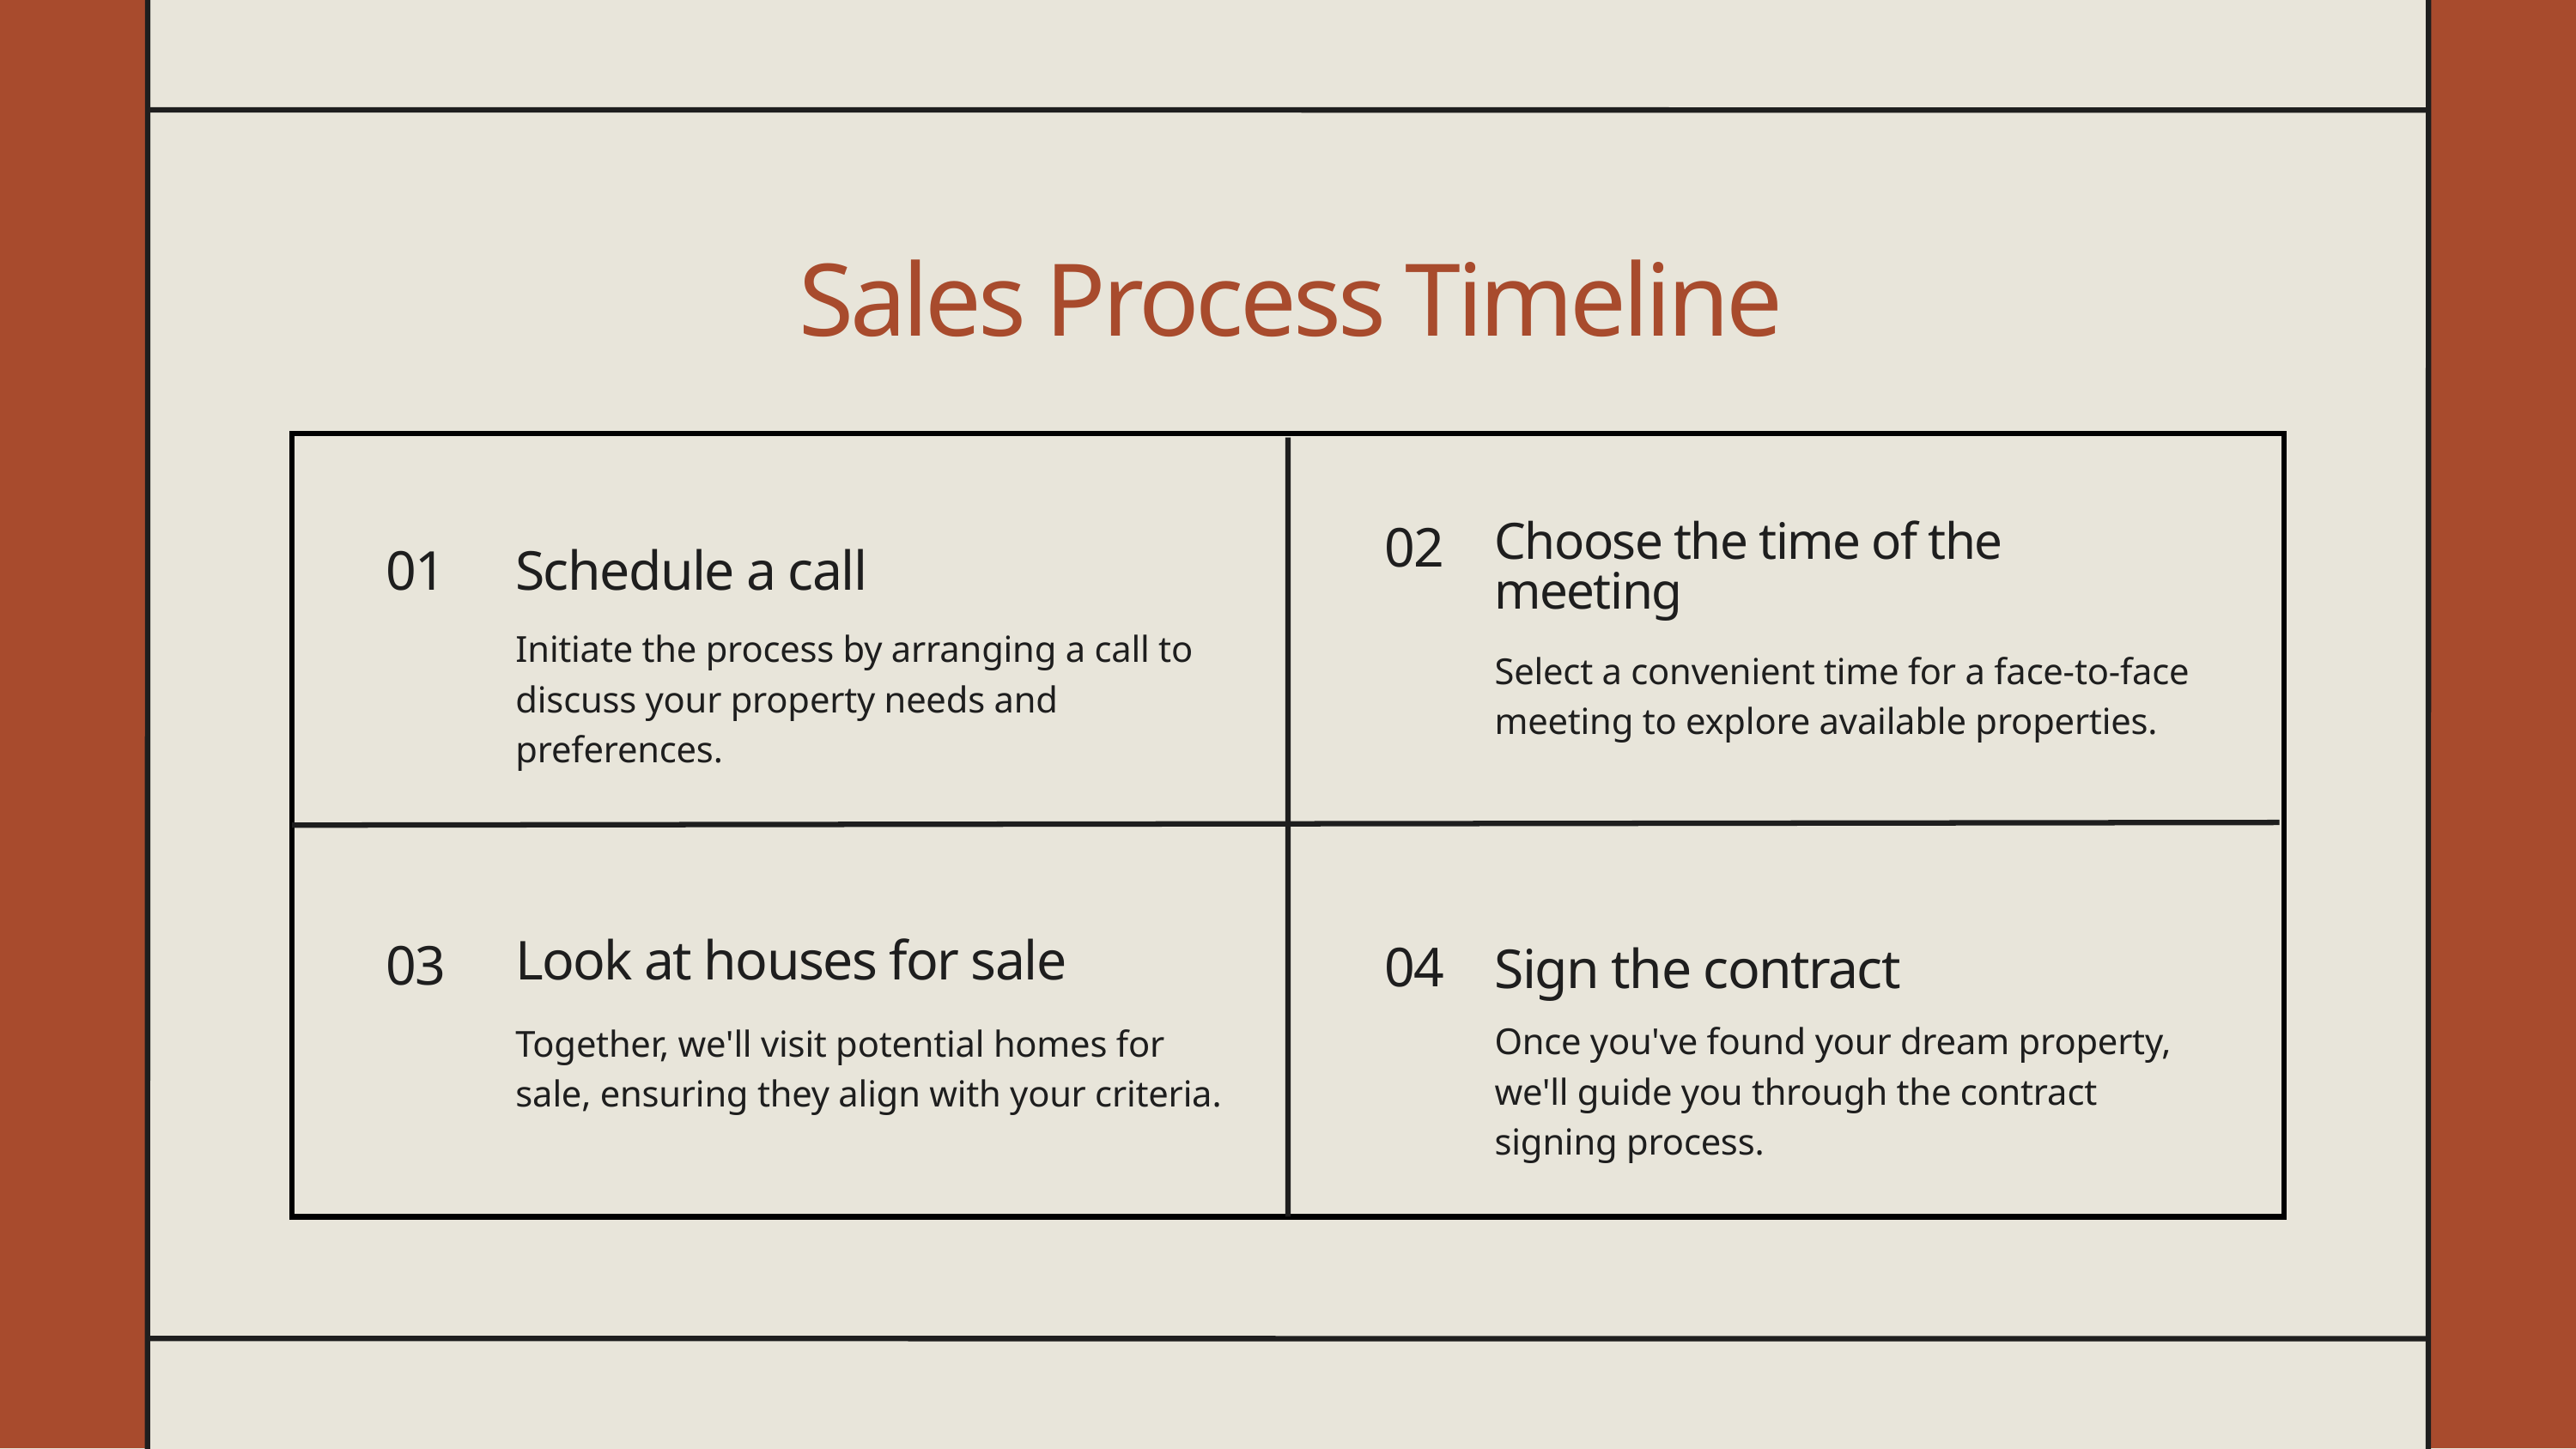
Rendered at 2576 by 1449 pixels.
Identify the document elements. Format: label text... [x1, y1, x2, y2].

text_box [2425, 0, 2576, 1449]
text_box Sales Process Timeline [711, 215, 1871, 356]
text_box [0, 0, 151, 1449]
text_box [291, 433, 2285, 1217]
